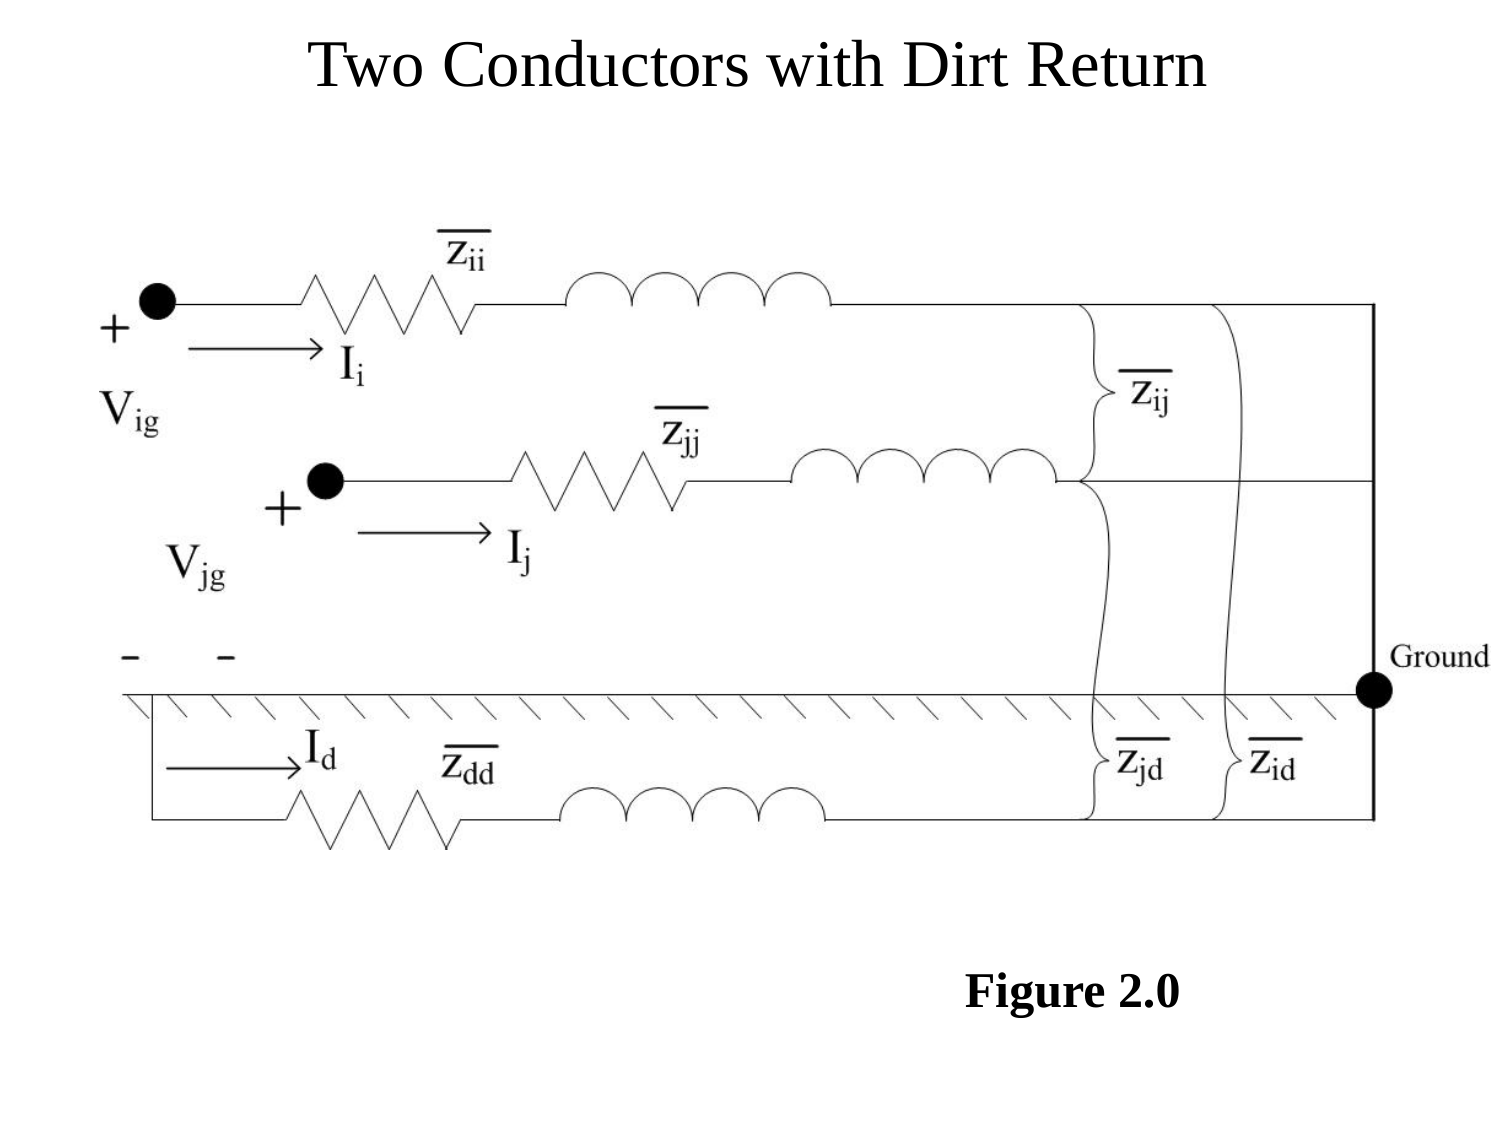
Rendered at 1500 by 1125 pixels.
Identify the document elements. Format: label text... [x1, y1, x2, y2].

picture [99, 212, 1491, 851]
text_box Two Conductors with Dirt Return [0, 12, 1481, 268]
text_box Figure 2.0 [949, 949, 1338, 1025]
